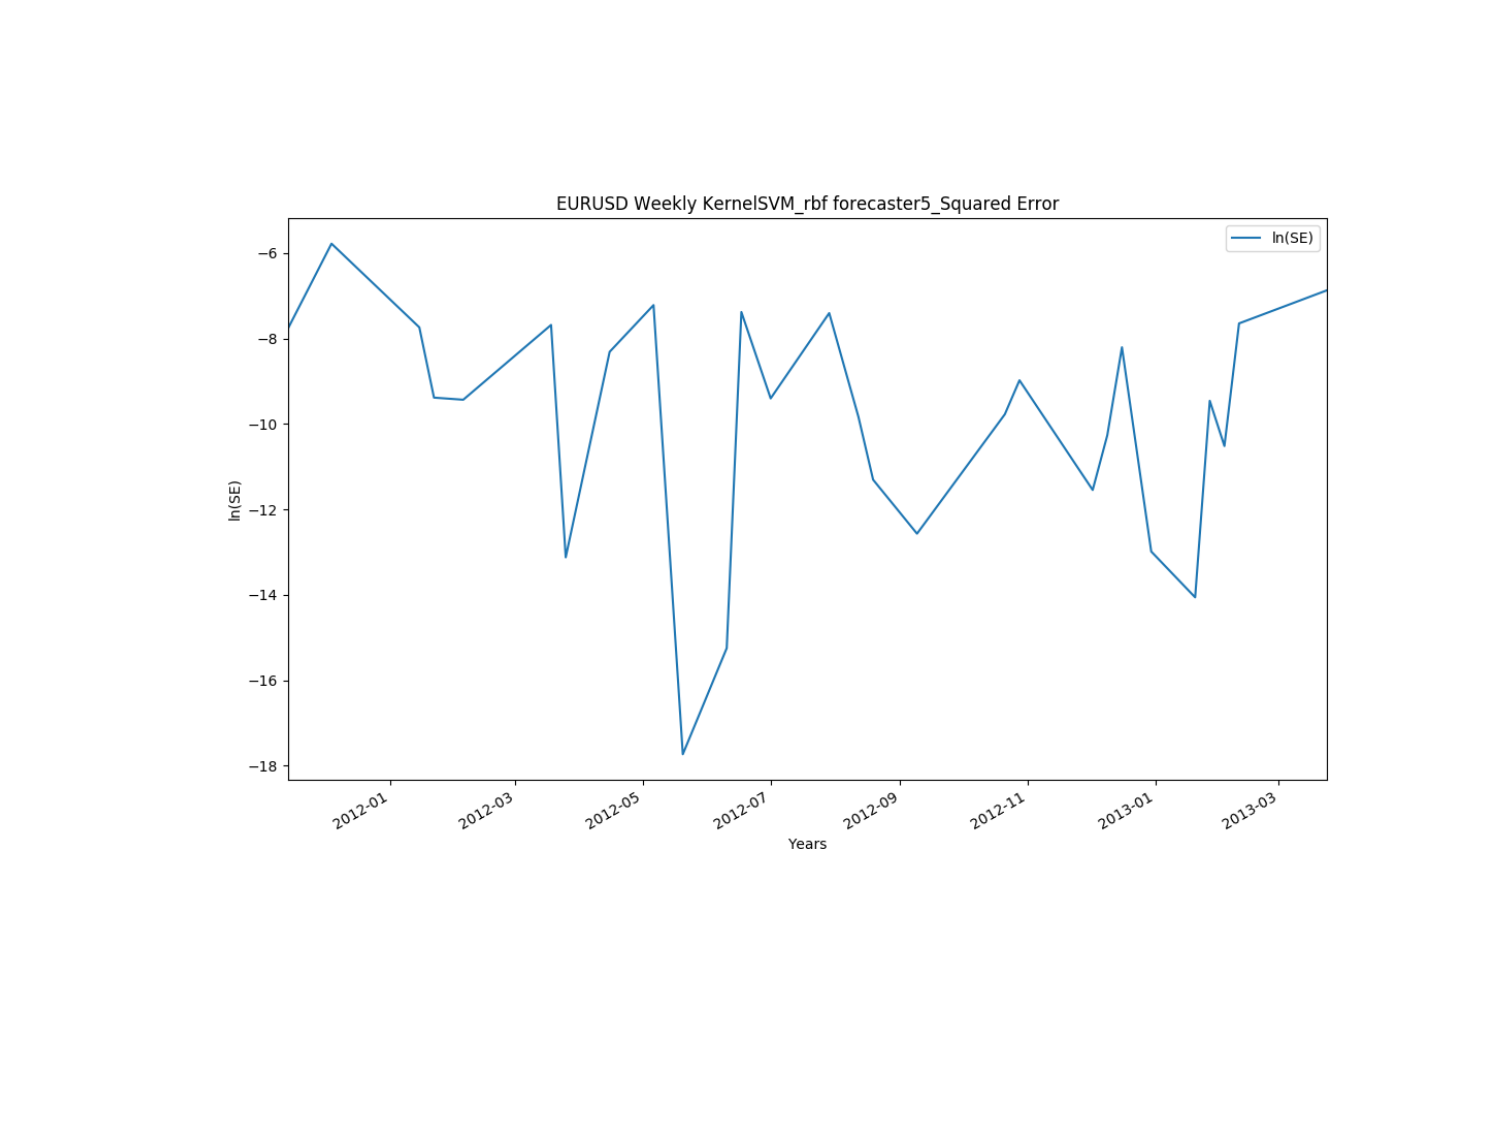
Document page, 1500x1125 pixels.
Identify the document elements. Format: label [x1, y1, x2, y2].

picture [119, 119, 1461, 946]
